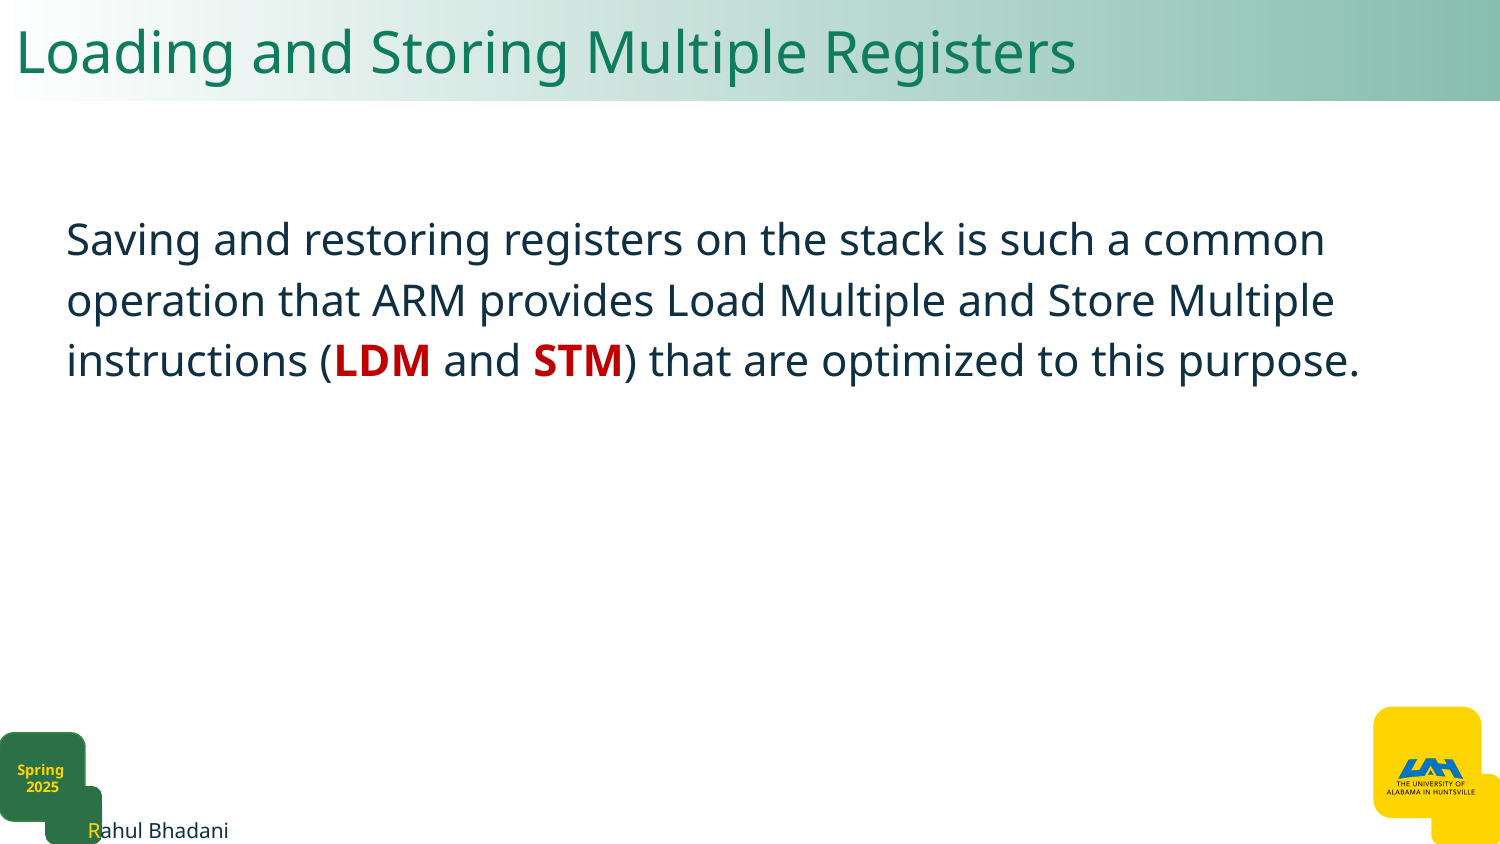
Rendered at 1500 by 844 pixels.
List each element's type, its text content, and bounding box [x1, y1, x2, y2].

picture [1386, 758, 1475, 795]
list Saving and restoring registers on the stack is such a common operation that ARM provides Load Multiple and Store Multiple instructions (LDM and STM) that are optimized to this purpose. [51, 189, 1449, 750]
title Loading and Storing Multiple Registers [0, 0, 1500, 101]
